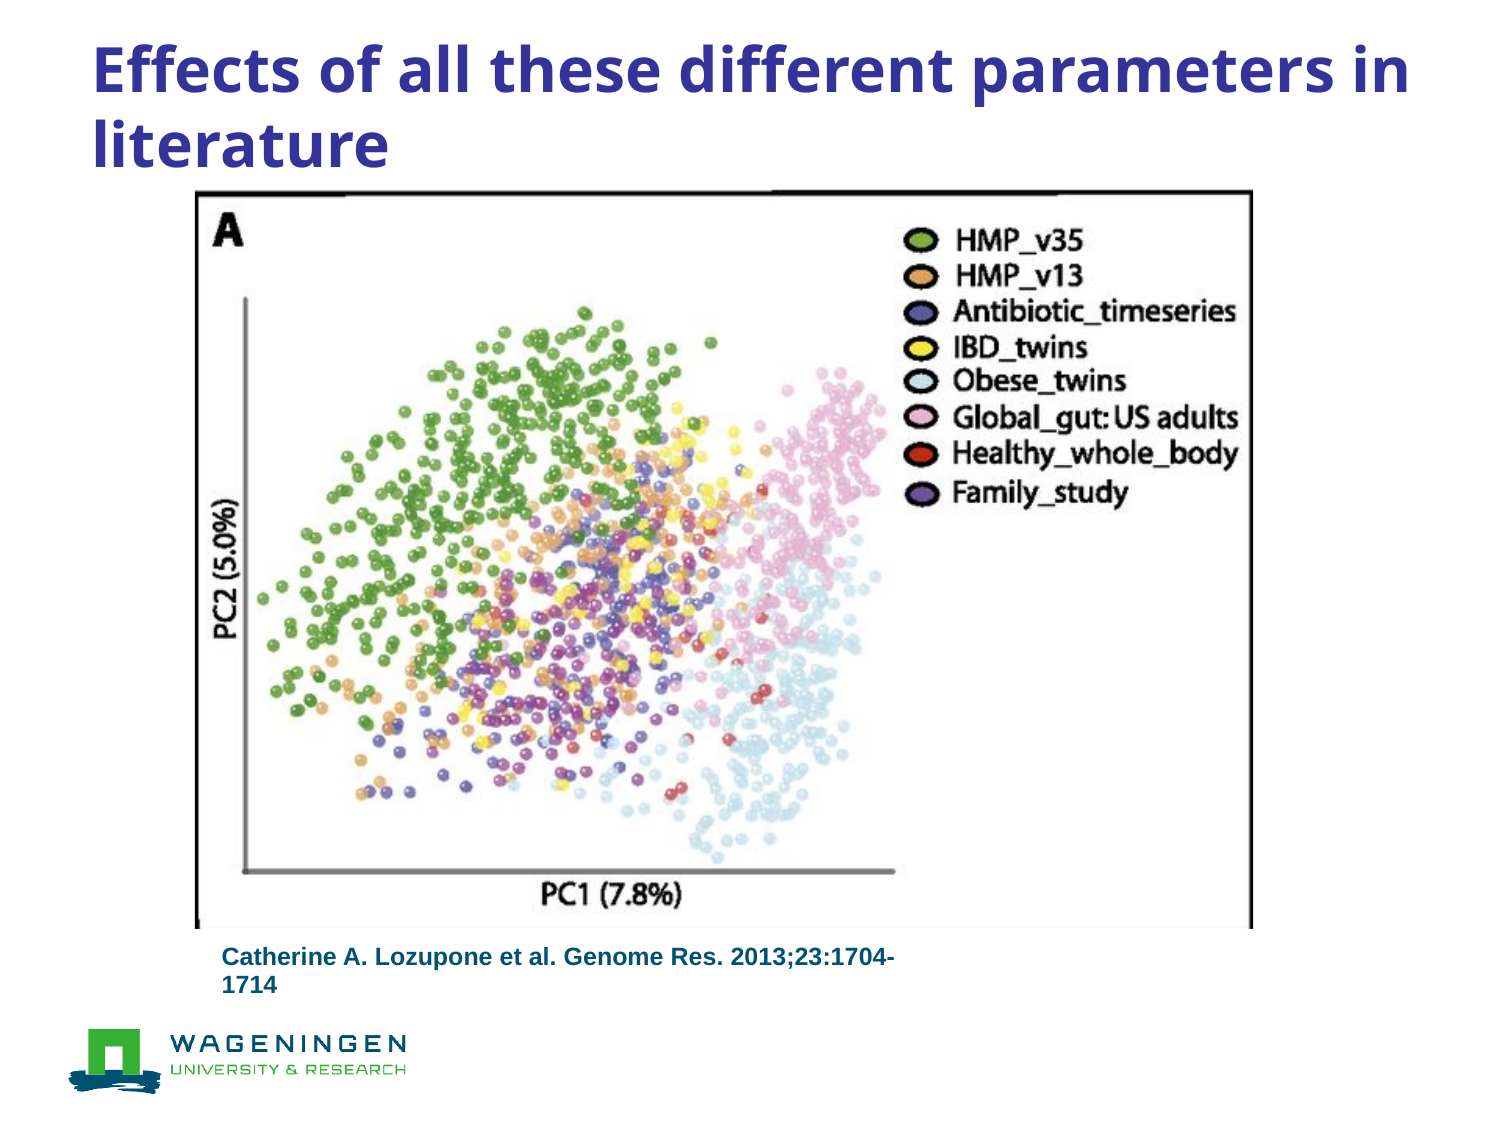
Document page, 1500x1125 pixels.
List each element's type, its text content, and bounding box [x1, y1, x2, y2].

text_box Catherine A. Lozupone et al. Genome Res. 2013;23:1704-1714 [221, 943, 931, 1000]
text_box Effects of all these different parameters in literature [76, 22, 1446, 188]
picture [0, 0, 1500, 1125]
